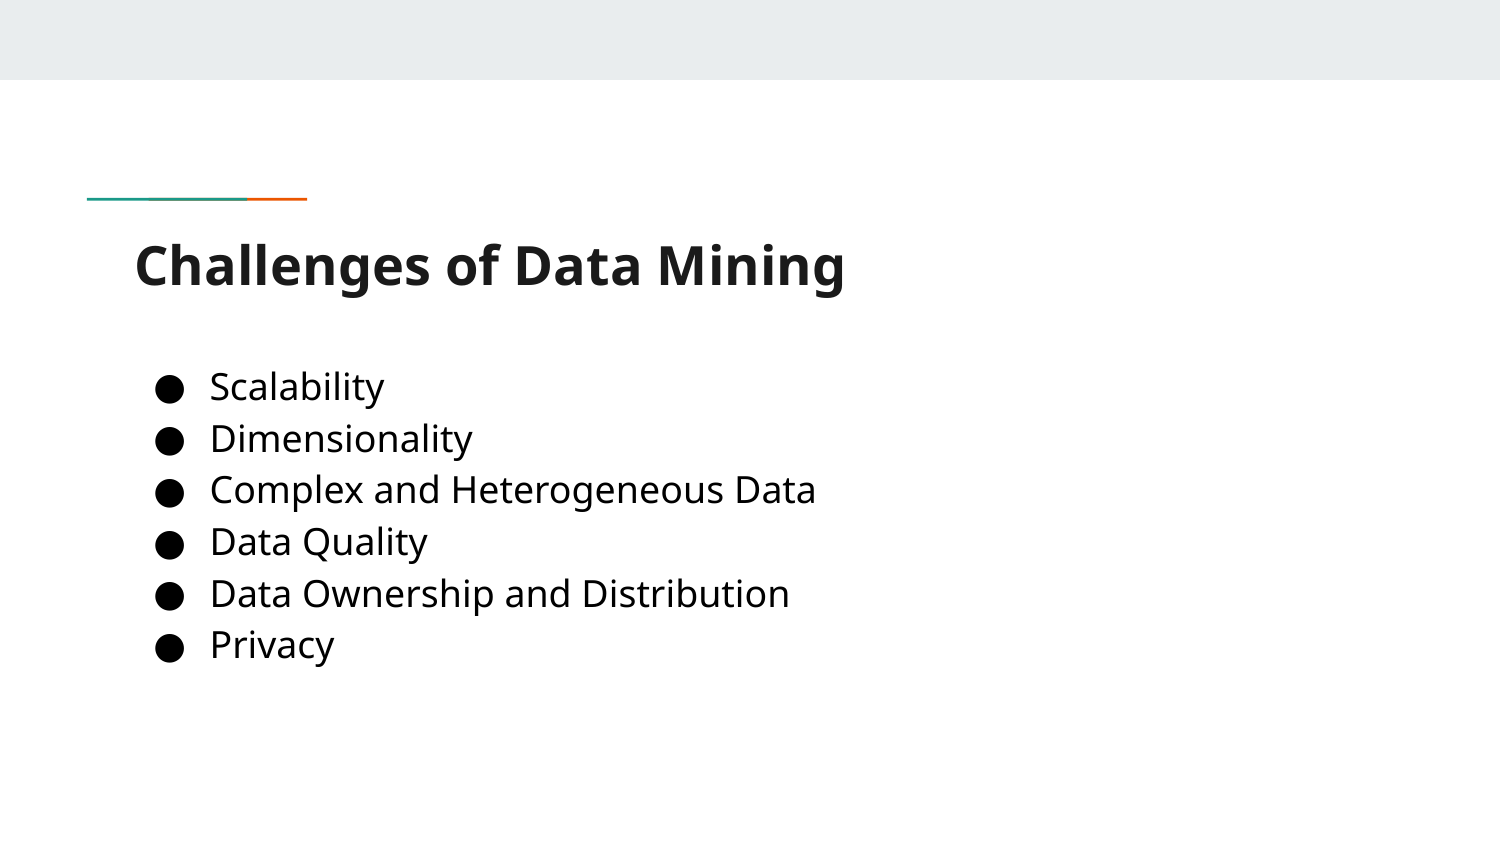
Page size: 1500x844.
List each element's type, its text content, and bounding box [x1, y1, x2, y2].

title Challenges of Data Mining [119, 216, 1381, 305]
list Scalability Dimensionality Complex and Heterogeneous Data Data Quality Data Ownership and Distribution Privacy [119, 341, 1381, 712]
